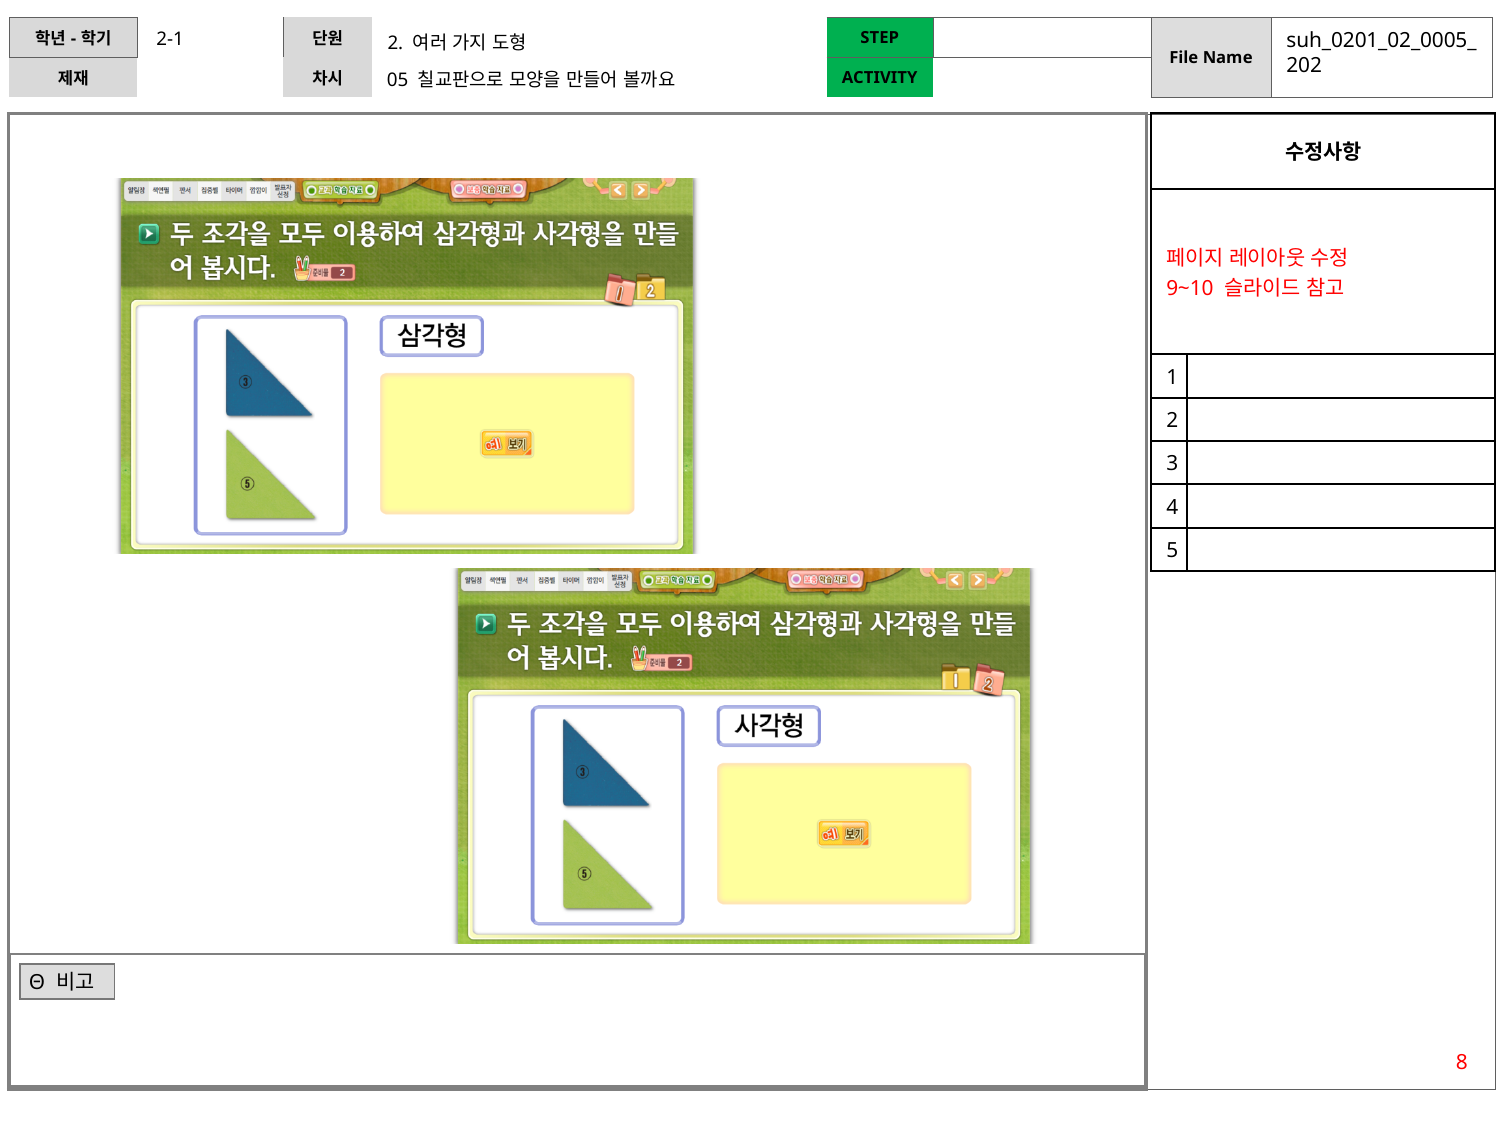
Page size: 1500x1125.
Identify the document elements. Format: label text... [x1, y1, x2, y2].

table_cell [1188, 399, 1494, 440]
text_box suh_0201_02_0005_202 [1271, 18, 1500, 84]
table_cell 5 [1152, 529, 1186, 570]
table_cell [1188, 485, 1494, 527]
picture [371, 568, 1115, 944]
text_box 05 칠교판으로 모양을 만들어 볼까요 [372, 60, 821, 96]
picture [35, 178, 779, 554]
table_cell 1 [1152, 355, 1186, 397]
table_cell 페이지 레이아웃 수정 9~10 슬라이드 참고 [1152, 190, 1494, 353]
table_cell [1188, 442, 1494, 483]
table_cell 4 [1152, 485, 1186, 527]
table_header 수정사항 [1152, 114, 1494, 188]
text_box 2. 여러 가지 도형 [372, 23, 828, 48]
table_cell 2 [1152, 399, 1186, 440]
table_cell [1188, 529, 1494, 570]
table_cell [1188, 355, 1494, 397]
table_cell 3 [1152, 442, 1186, 483]
text_box 2-1 [141, 18, 284, 55]
